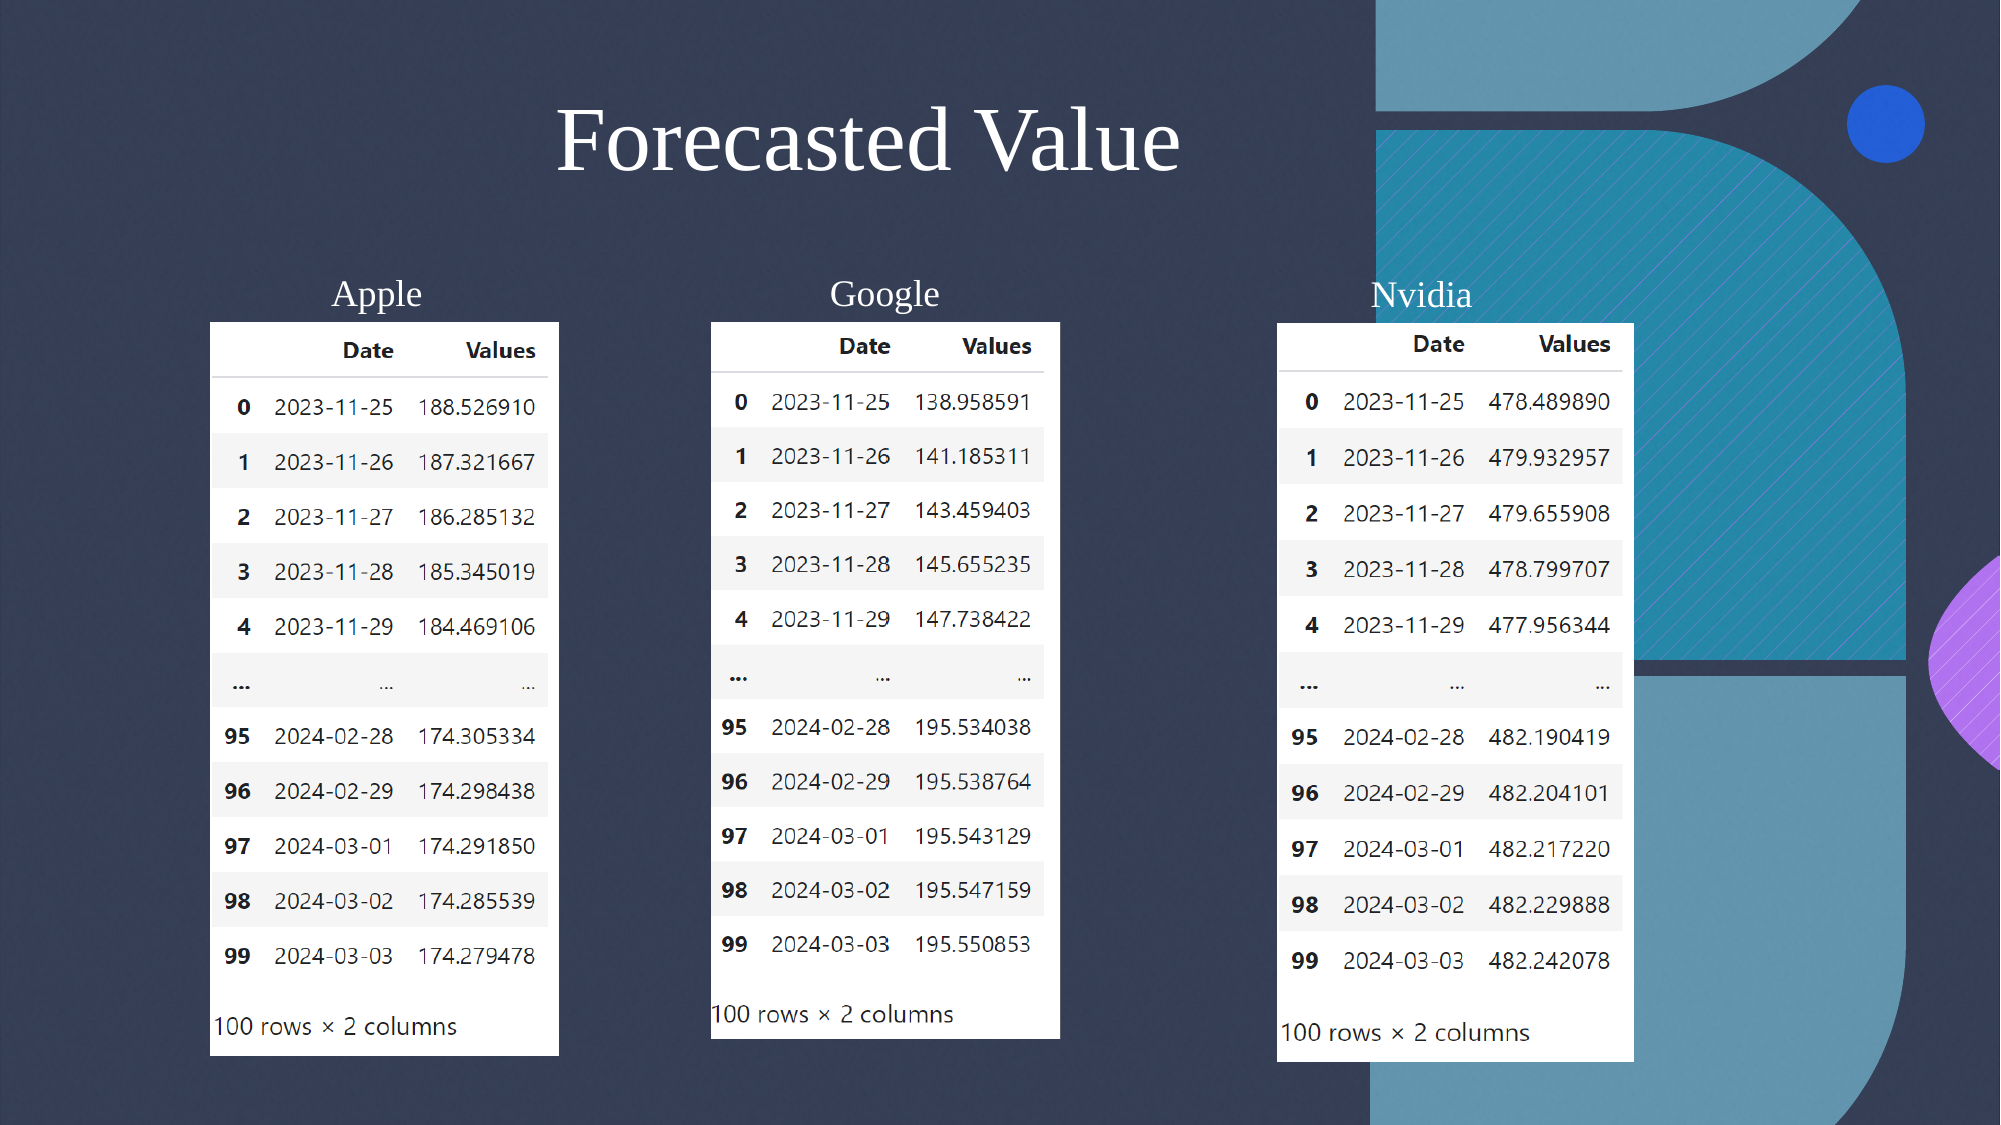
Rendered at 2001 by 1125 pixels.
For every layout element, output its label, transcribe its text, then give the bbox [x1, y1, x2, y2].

text_box Google [814, 261, 956, 322]
picture [711, 322, 1061, 1039]
title Forecasted Value [540, 0, 1372, 198]
picture [210, 322, 559, 1056]
text_box Nvidia [1355, 262, 1488, 323]
text_box Apple [316, 261, 438, 322]
picture [1277, 323, 1634, 1062]
